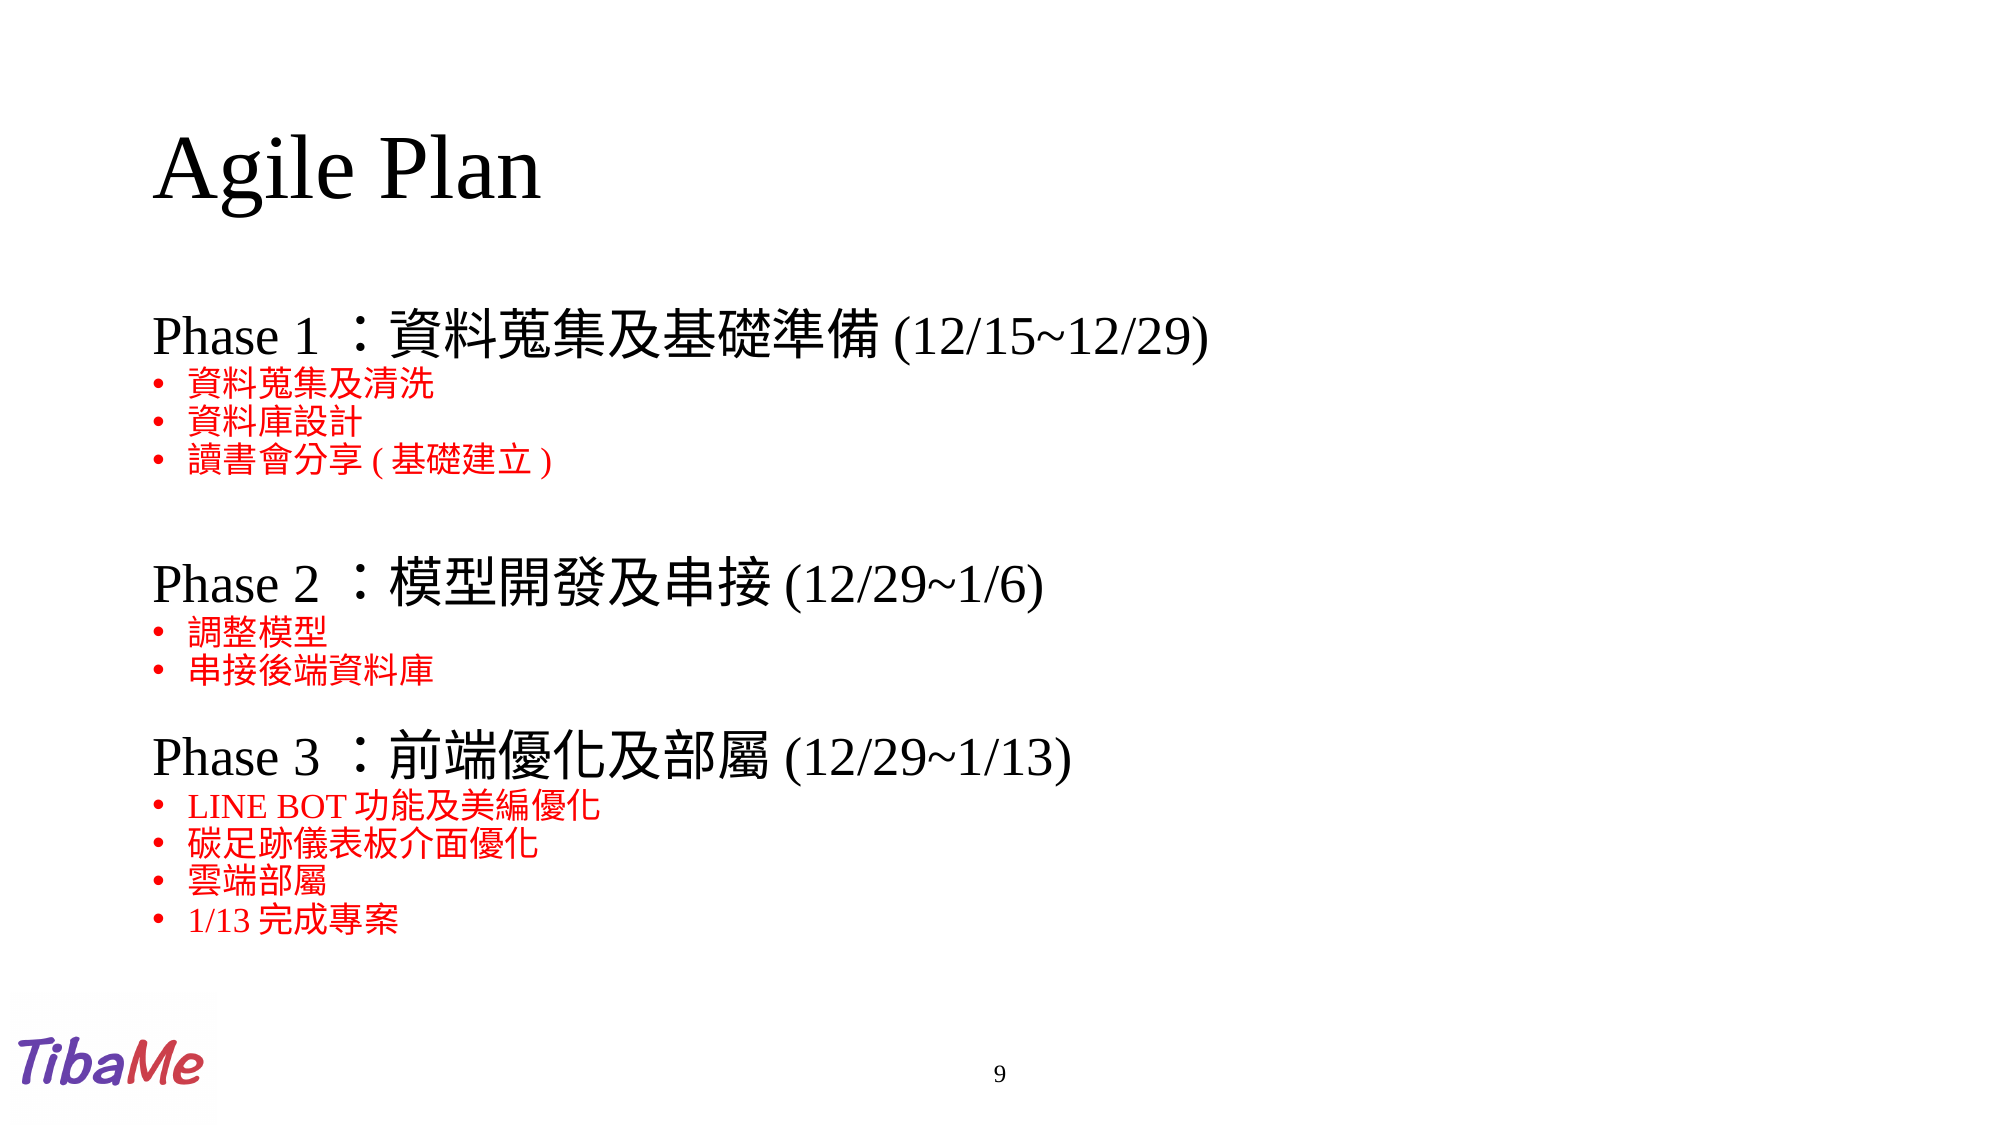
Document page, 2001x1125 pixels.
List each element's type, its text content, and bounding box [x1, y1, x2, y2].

picture [10, 992, 217, 1125]
slide_number 9 [774, 1042, 1225, 1103]
title Agile Plan [137, 59, 1863, 278]
list Phase 1：資料蒐集及基礎準備(12/15~12/29) 資料蒐集及清洗 資料庫設計 讀書會分享(基礎建立) Phase 2：模型開發及串接(12/29~1/6) 調整模型 串接後端資料庫 Phase 3：前端優化及部屬(12/29~1/13) LINE BOT功能及美編優化 碳足跡儀表板介面優化 雲端部屬 1/13完成專案 [137, 299, 1863, 1014]
